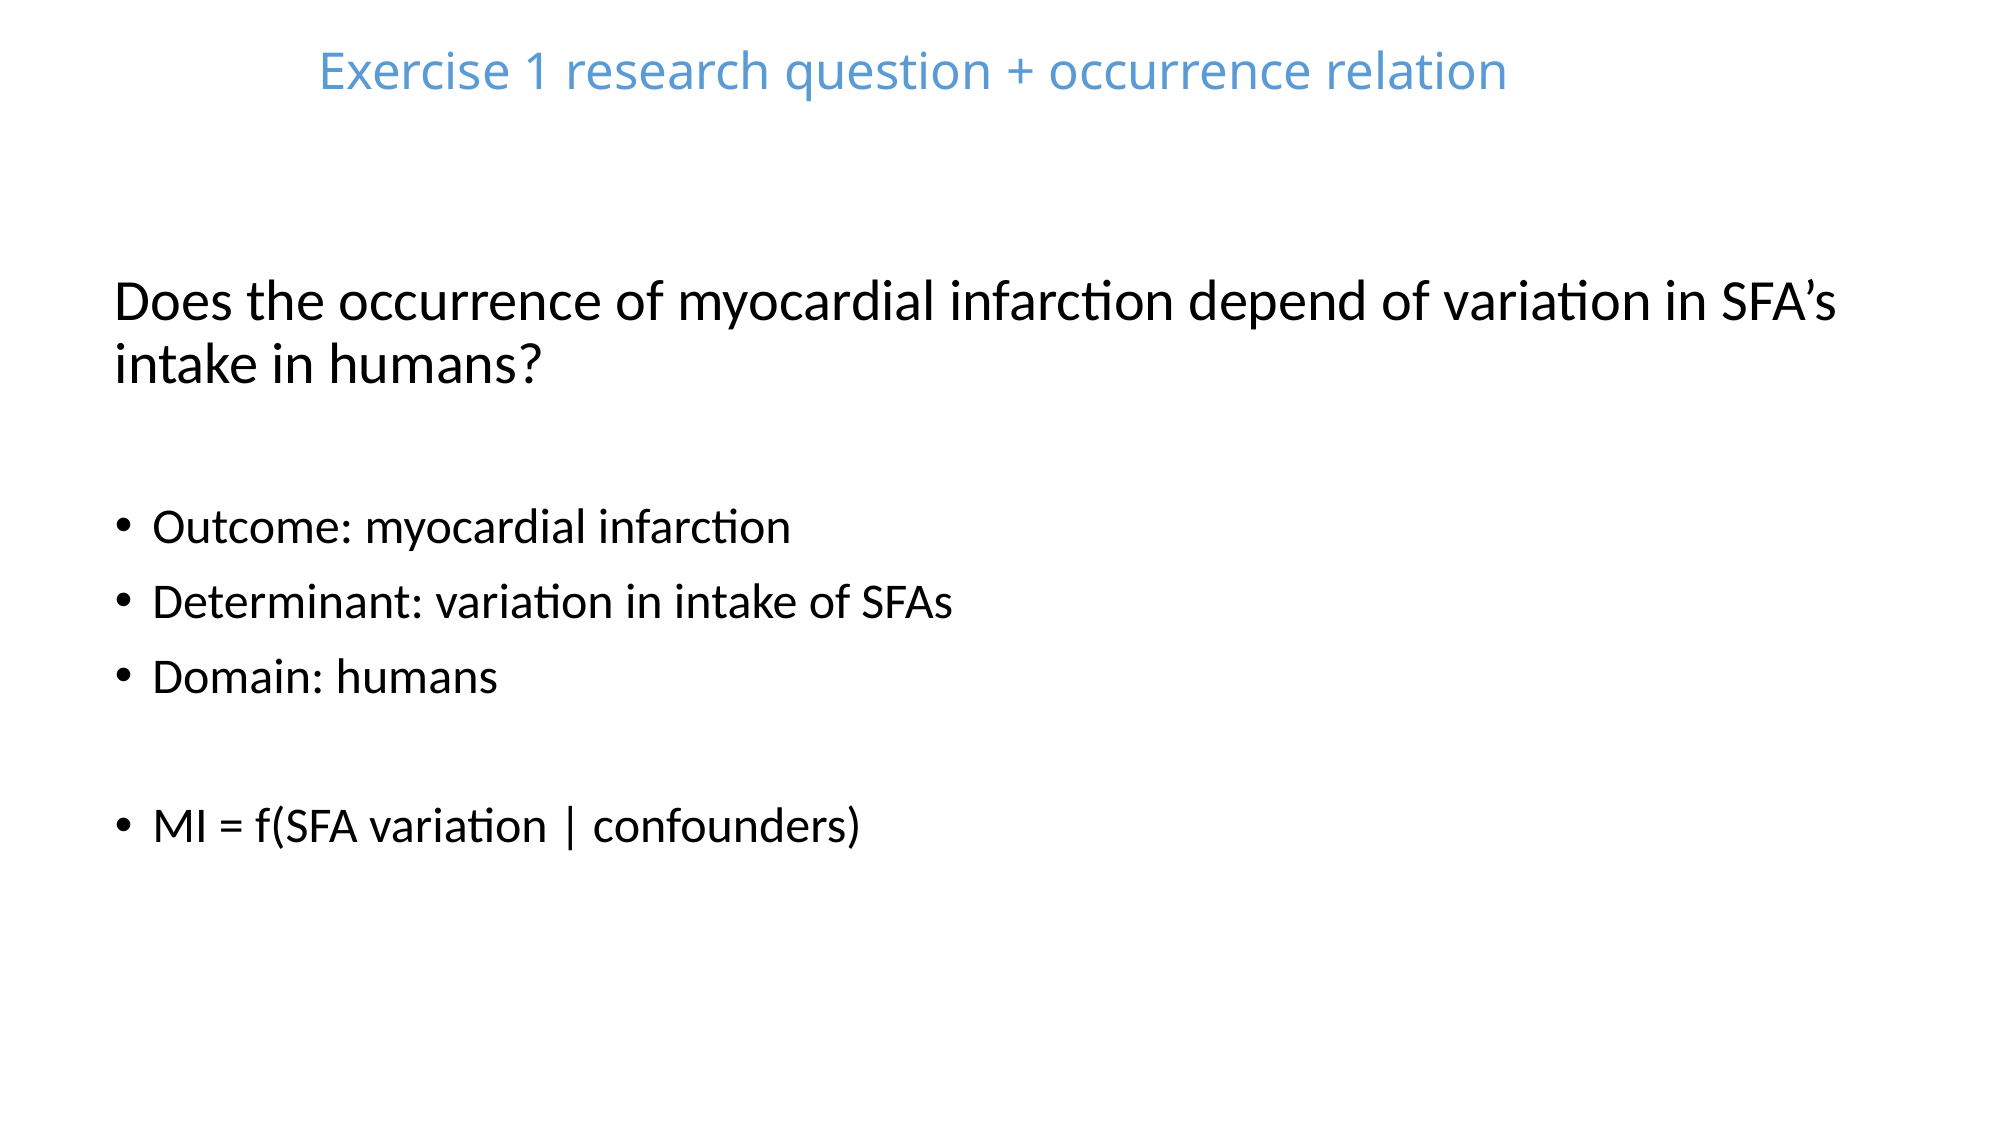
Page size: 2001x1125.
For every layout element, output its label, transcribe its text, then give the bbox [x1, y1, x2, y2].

list Exercise 1 research question + occurrence relation [303, 30, 1544, 161]
list Does the occurrence of myocardial infarction depend of variation in SFA’s intake in humans? Outcome: myocardial infarction Determinant: variation in intake of SFAs Domain: humans MI = f(SFA variation | confounders) [99, 262, 1900, 1005]
